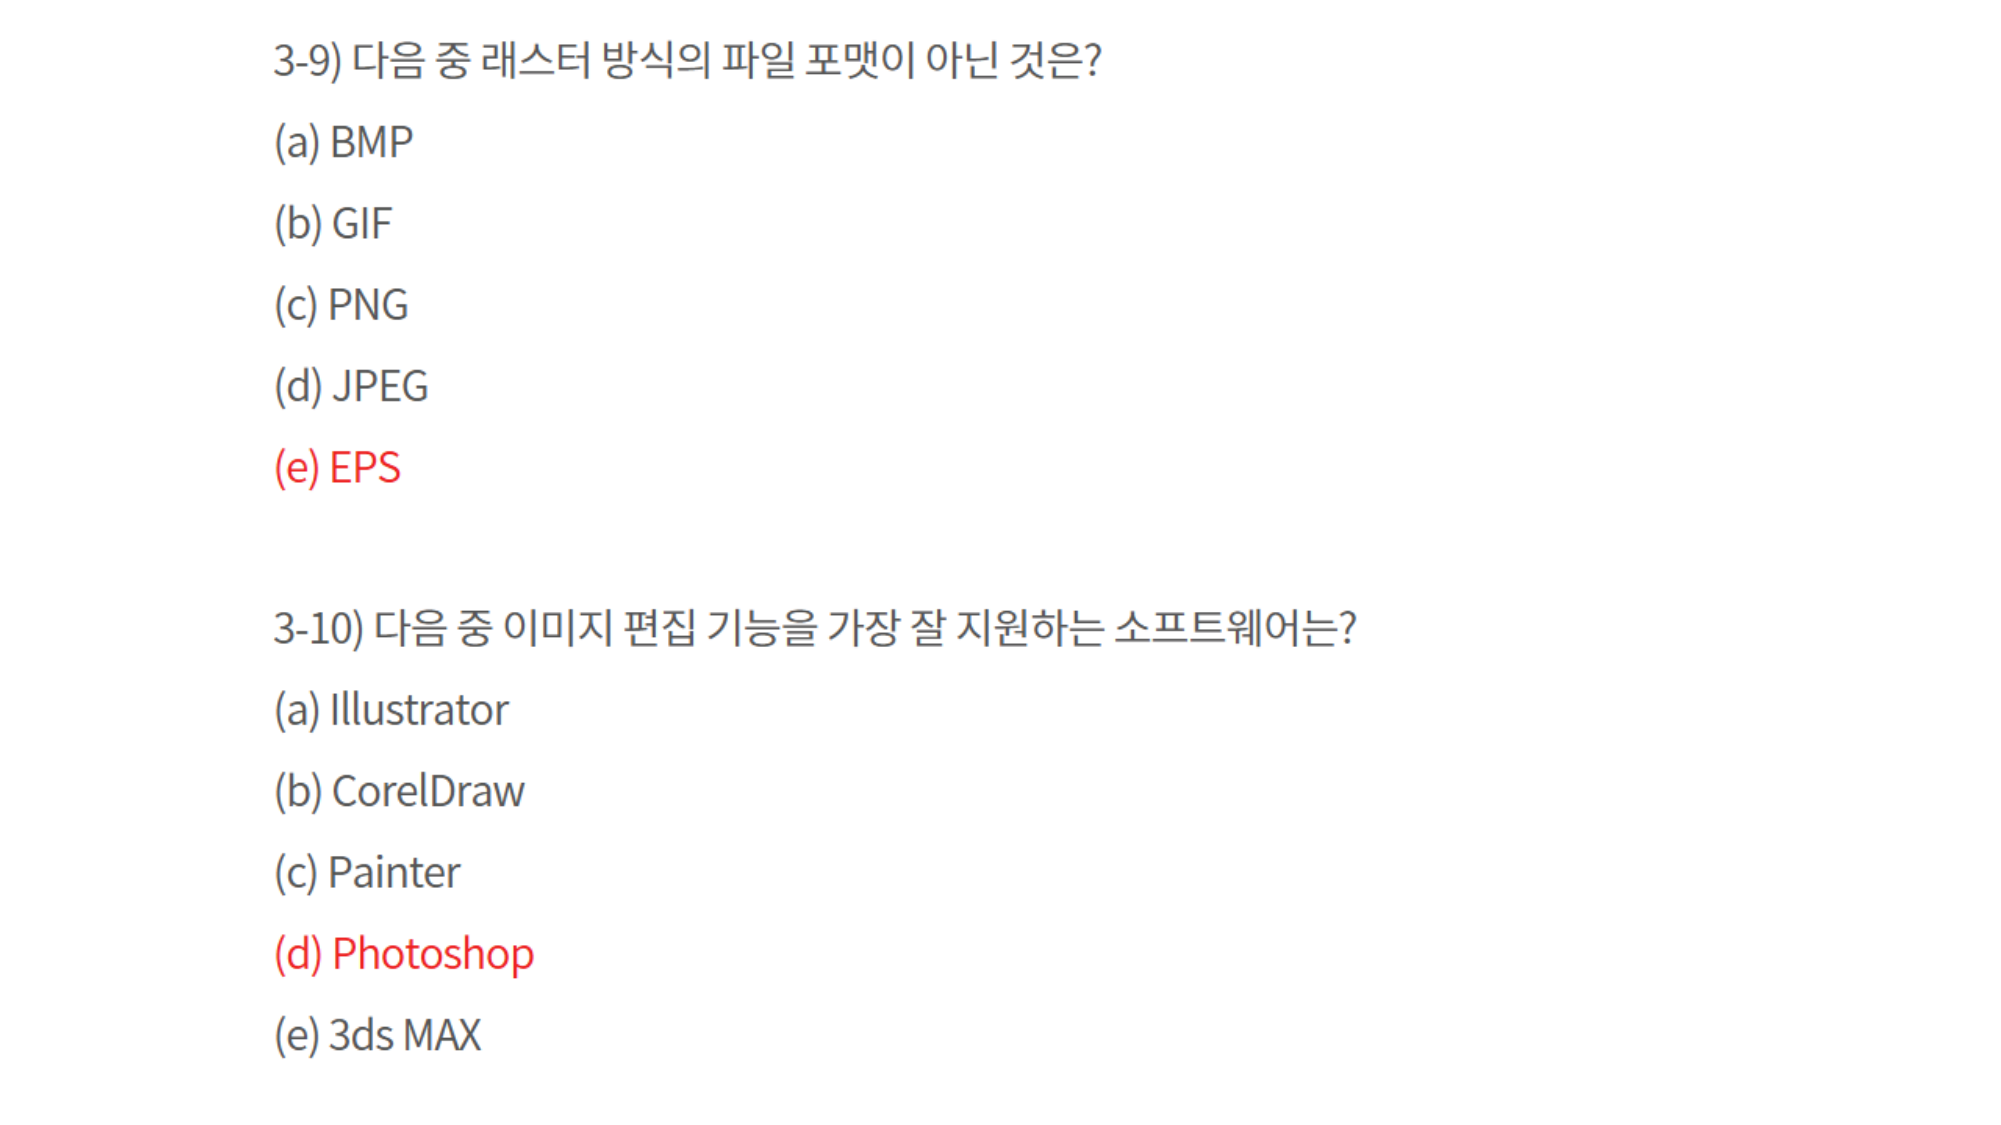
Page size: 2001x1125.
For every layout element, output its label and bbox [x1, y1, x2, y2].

picture [247, 0, 1753, 1124]
